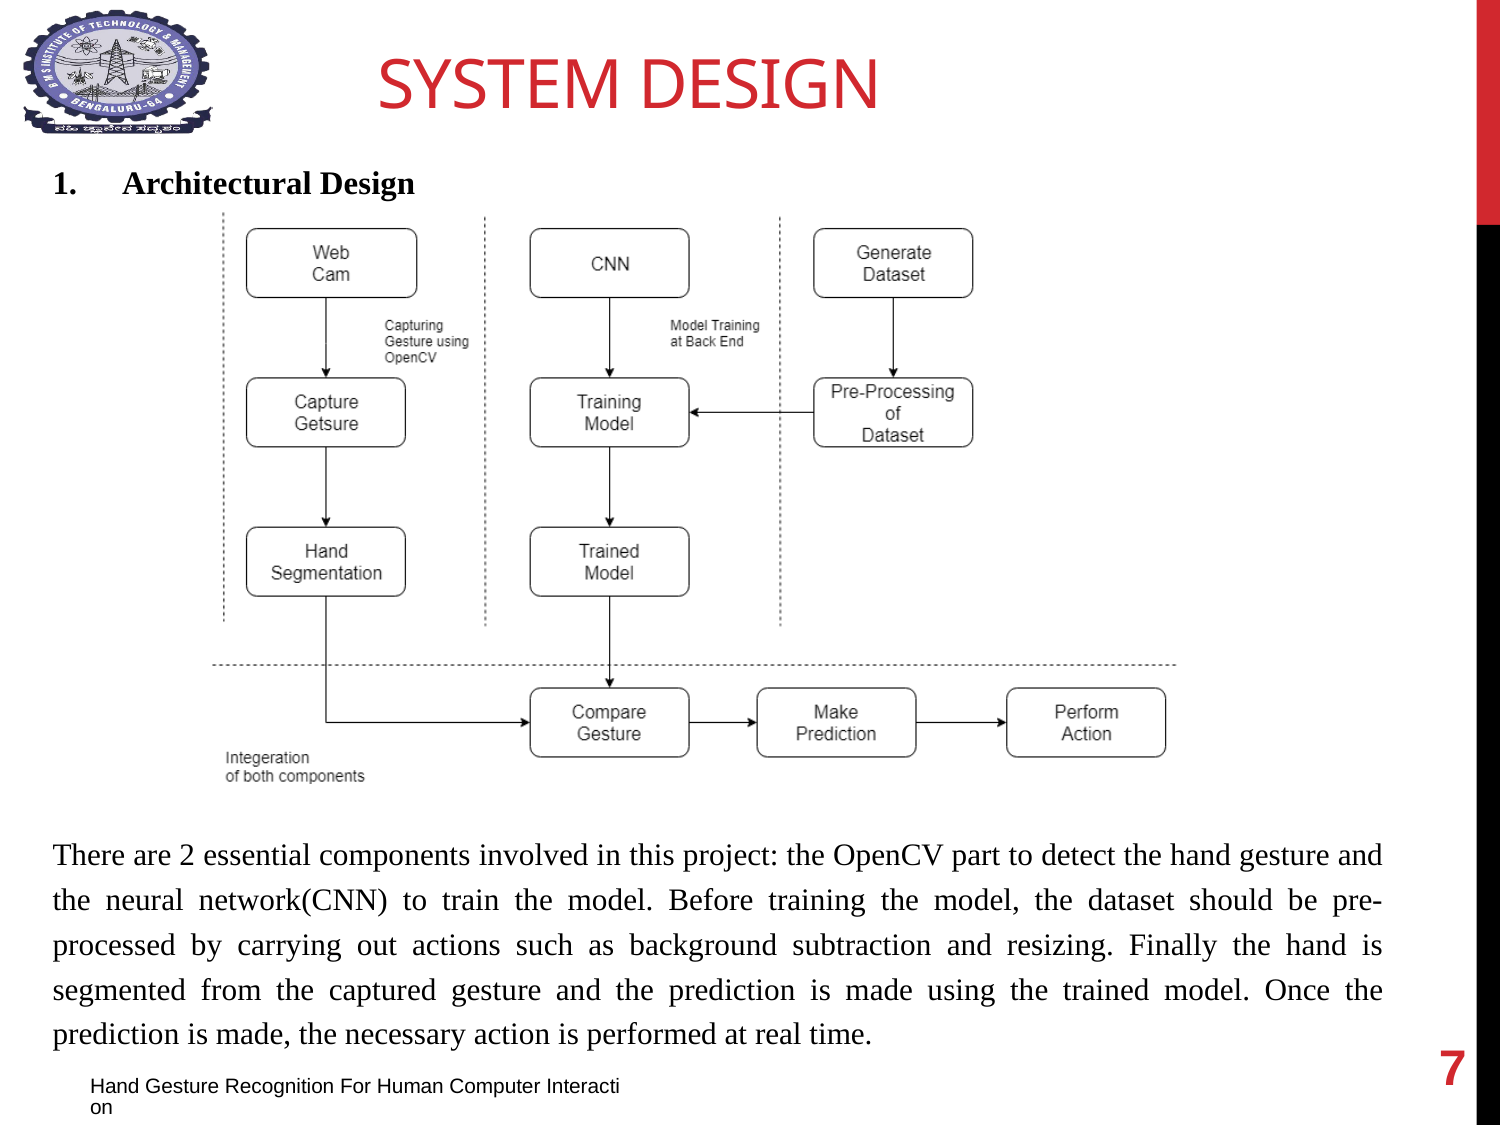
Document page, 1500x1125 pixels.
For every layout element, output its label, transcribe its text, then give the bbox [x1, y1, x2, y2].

picture [211, 211, 1181, 785]
title System design [362, 32, 1075, 97]
slide_number 7 [1423, 1035, 1500, 1096]
footer Hand Gesture Recognition For Human Computer Interaction [75, 1065, 638, 1112]
picture [23, 9, 213, 135]
list Architectural Design There are 2 essential components involved in this project: the OpenCV part to detect the hand gesture and the neural network(CNN) to train the model. Before training the model, the dataset should be pre-processed by carrying out actions such as background subtraction and resizing. Finally the hand is segmented from the captured gesture and the prediction is made using the trained model. Once the prediction is made, the necessary action is performed at real time. [37, 97, 1400, 1070]
